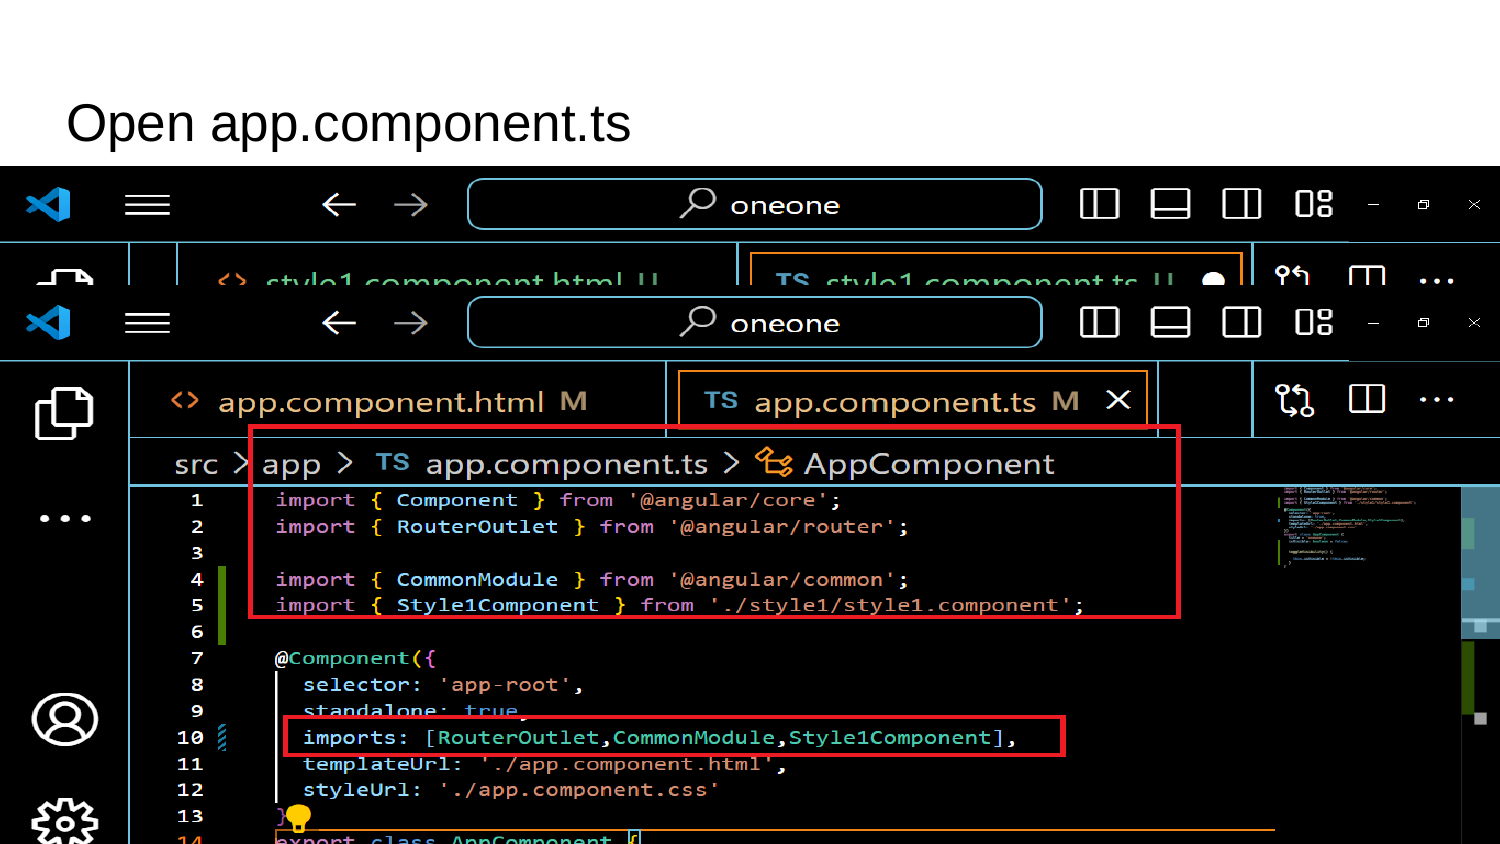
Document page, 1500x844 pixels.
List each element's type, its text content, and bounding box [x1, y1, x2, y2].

title Open app.component.ts [51, 72, 1449, 165]
picture [0, 166, 1500, 844]
